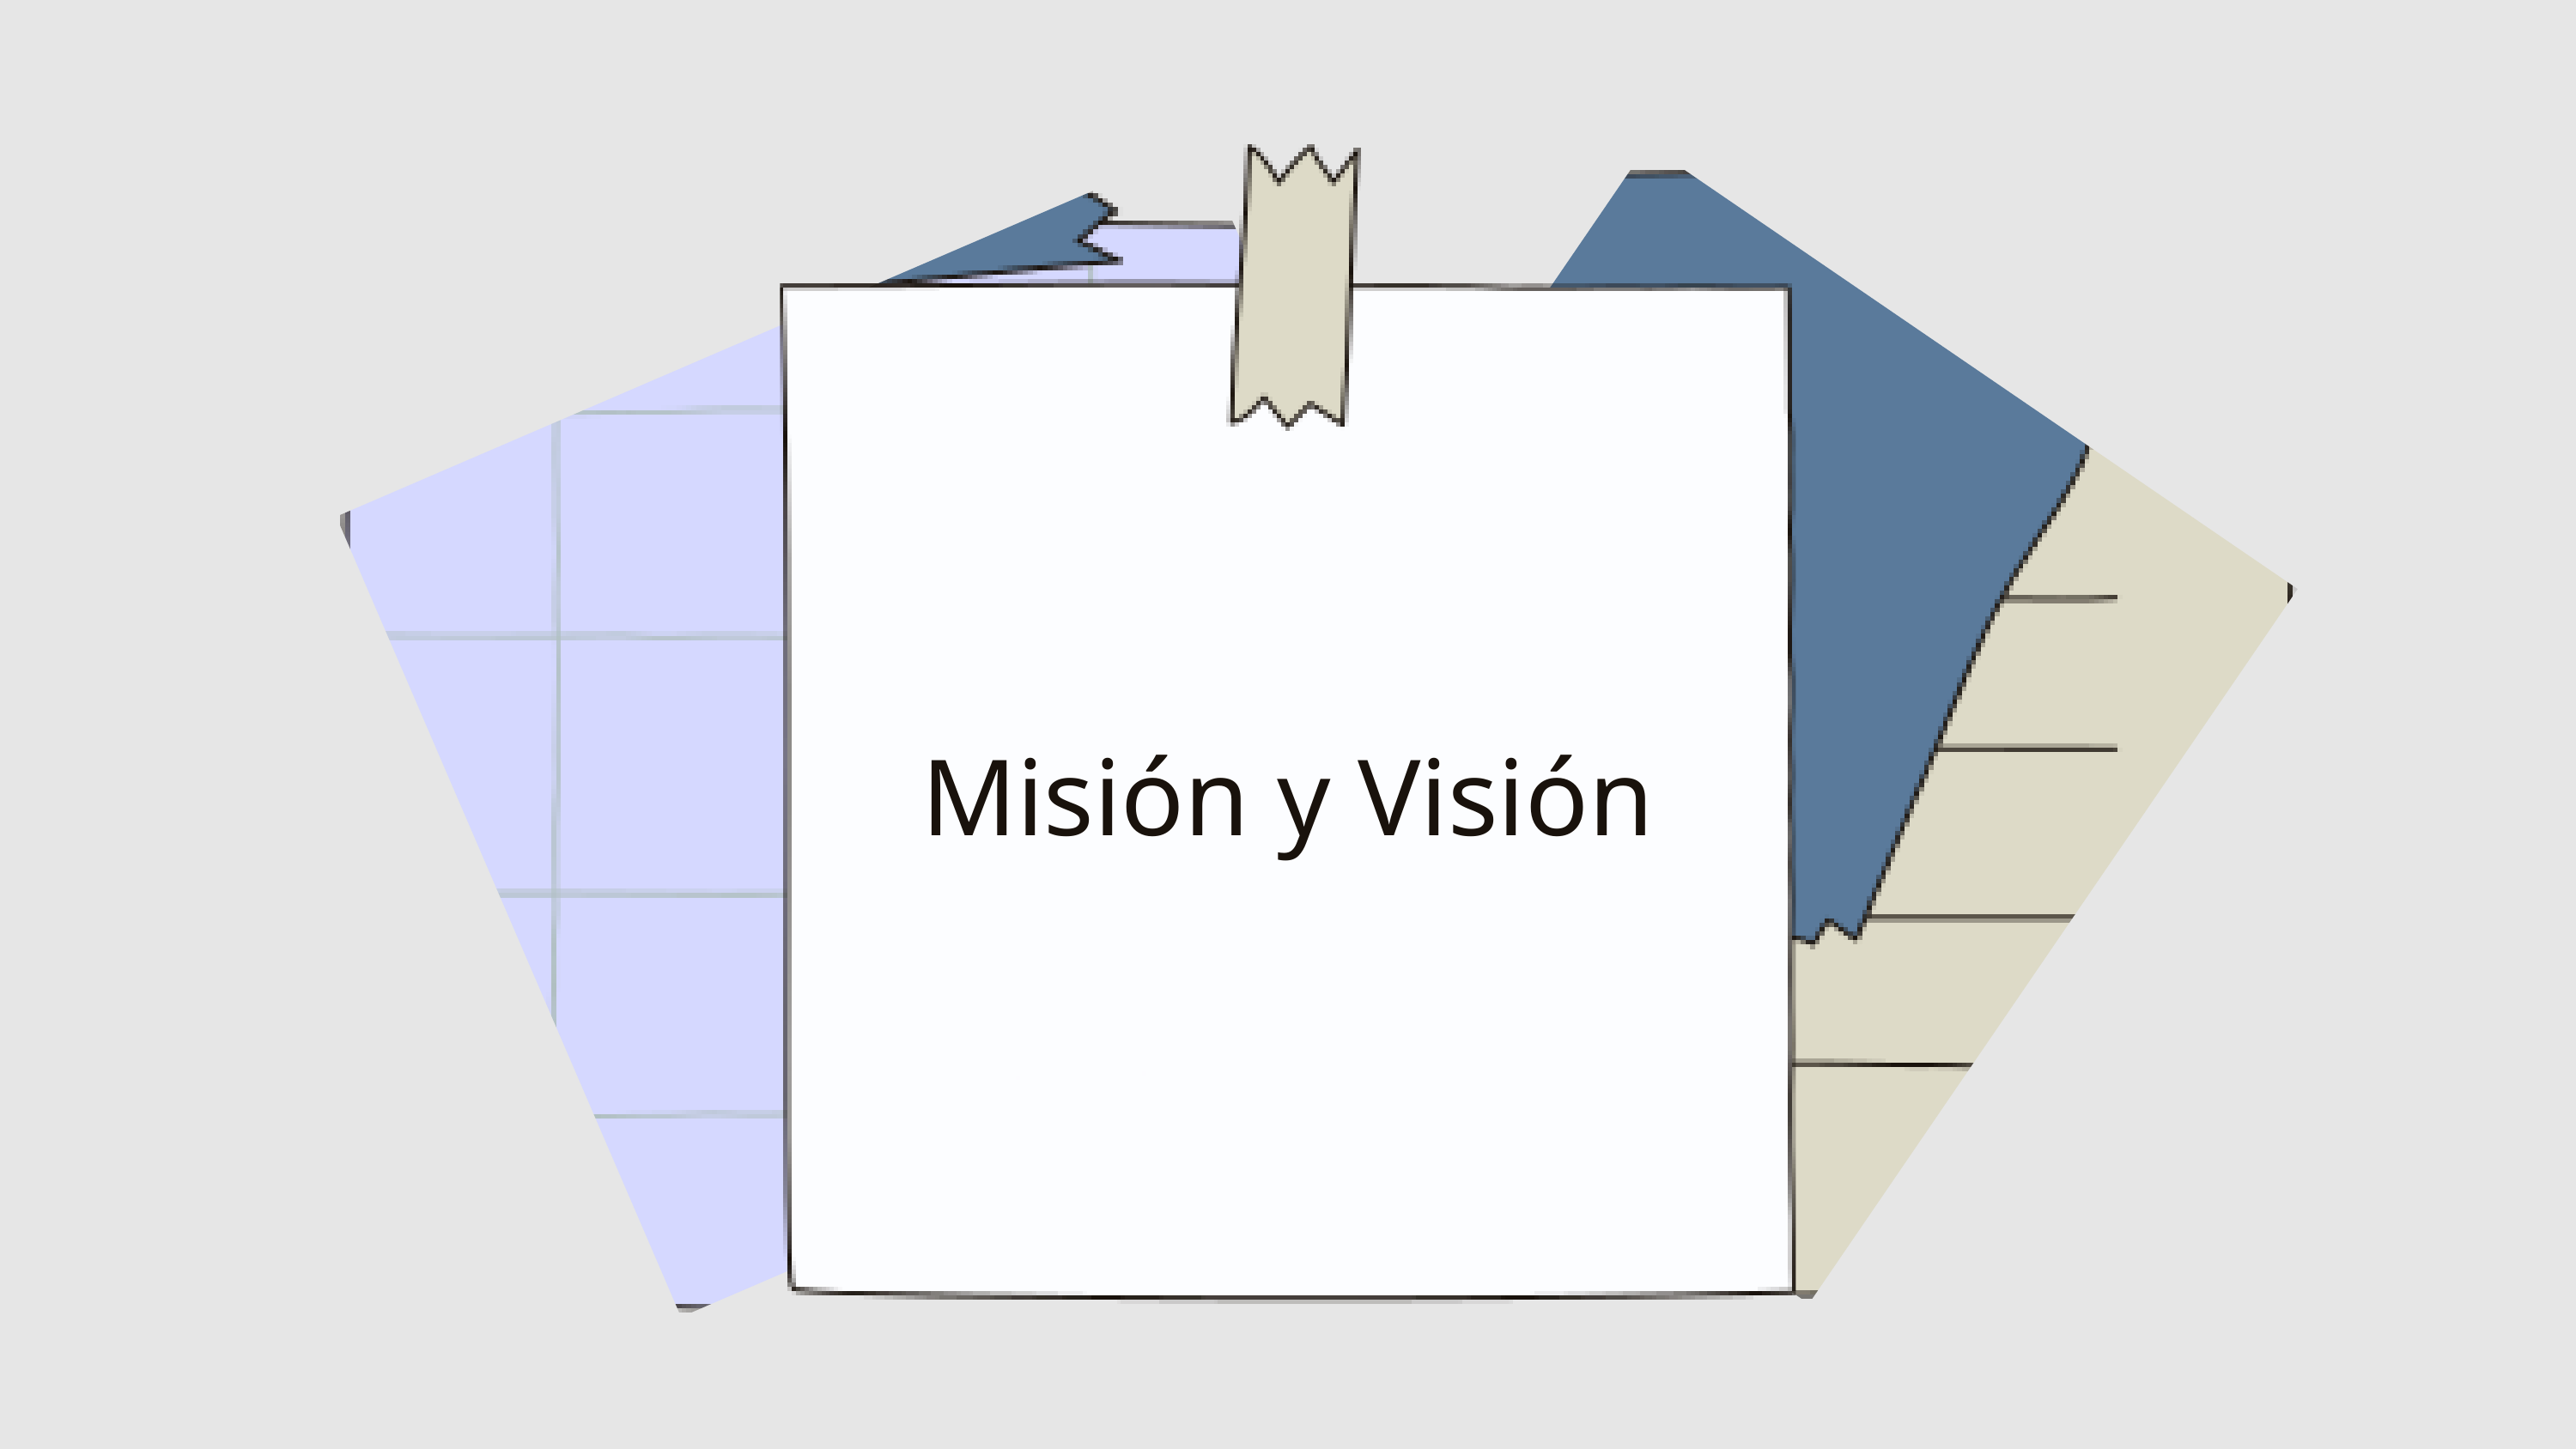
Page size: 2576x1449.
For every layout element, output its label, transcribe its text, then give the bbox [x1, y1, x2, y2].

text_box Misión y Visión [813, 709, 1763, 857]
text_box [780, 144, 1796, 1304]
text_box [1796, 246, 2298, 1304]
text_box [336, 325, 780, 1318]
